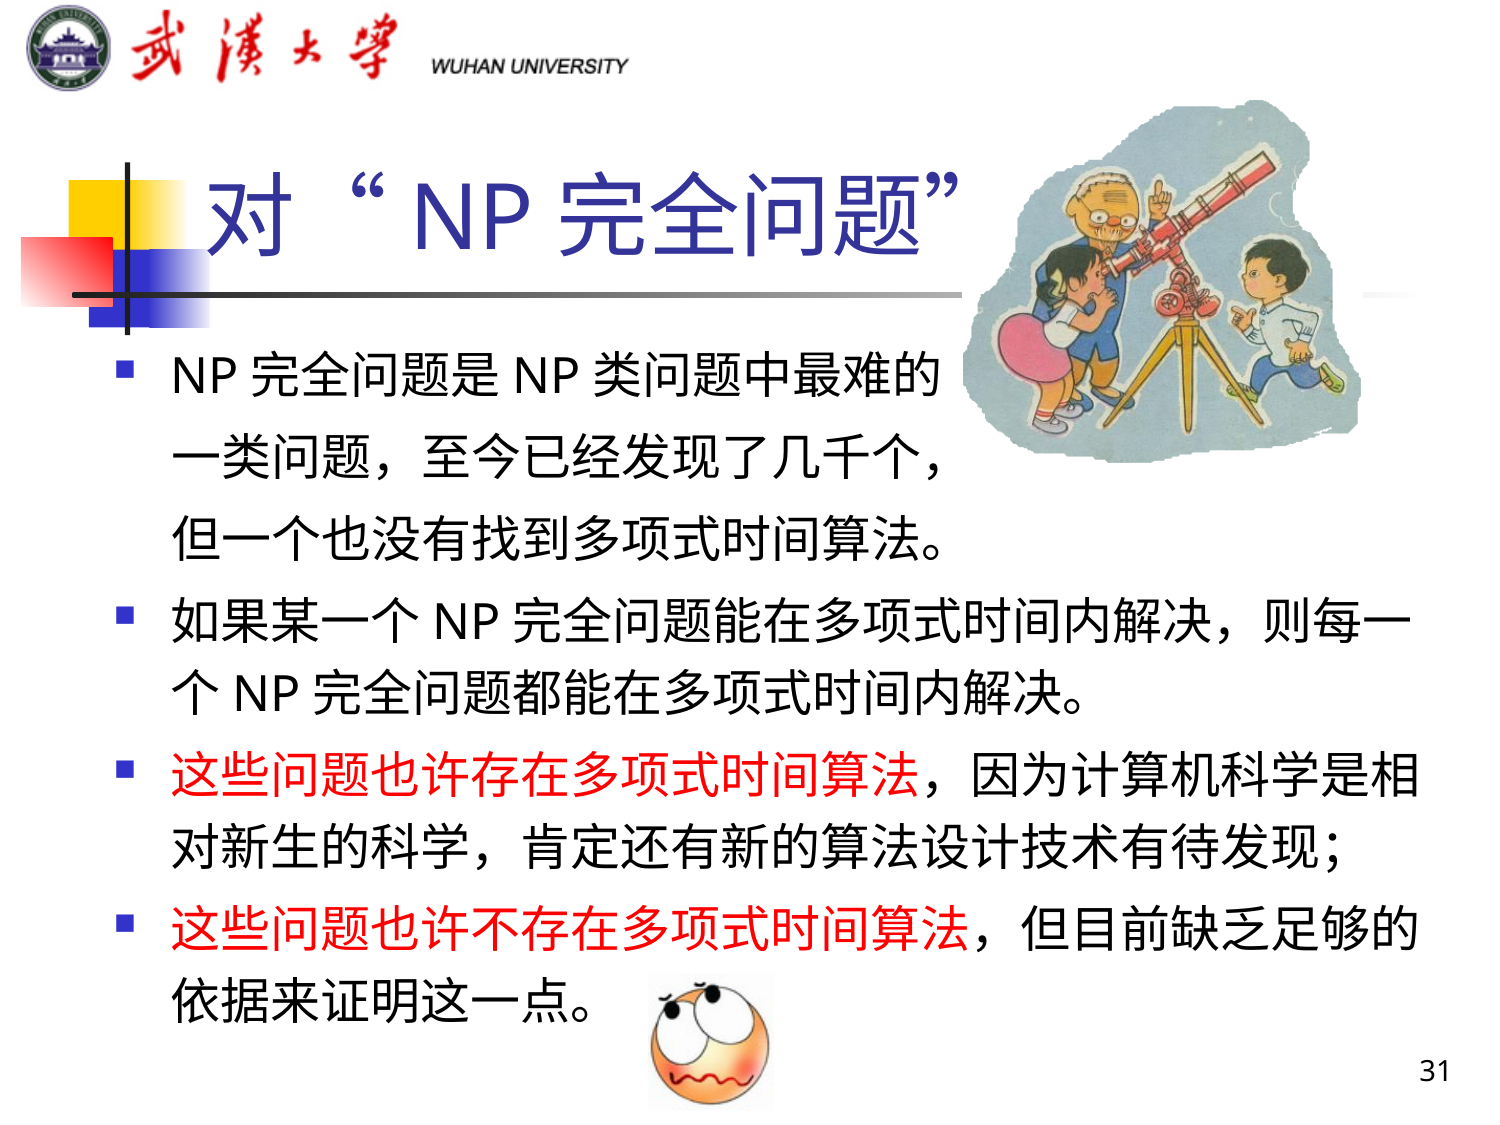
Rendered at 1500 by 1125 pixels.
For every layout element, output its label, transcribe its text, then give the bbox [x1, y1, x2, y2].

picture [0, 0, 643, 93]
slide_number 31 [1155, 1024, 1468, 1100]
picture [962, 99, 1363, 465]
list NP完全问题是NP类问题中最难的 一类问题，至今已经发现了几千个， 但一个也没有找到多项式时间算法。 如果某一个NP完全问题能在多项式时间内解决，则每一个NP完全问题都能在多项式时间内解决。 这些问题也许存在多项式时间算法，因为计算机科学是相对新生的科学，肯定还有新的算法设计技术有待发现； 这些问题也许不存在多项式时间算法，但目前缺乏足够的依据来证明这一点。 [98, 324, 1449, 1062]
title 对“NP完全问题”的评述 [188, 35, 1468, 275]
picture [648, 973, 775, 1112]
